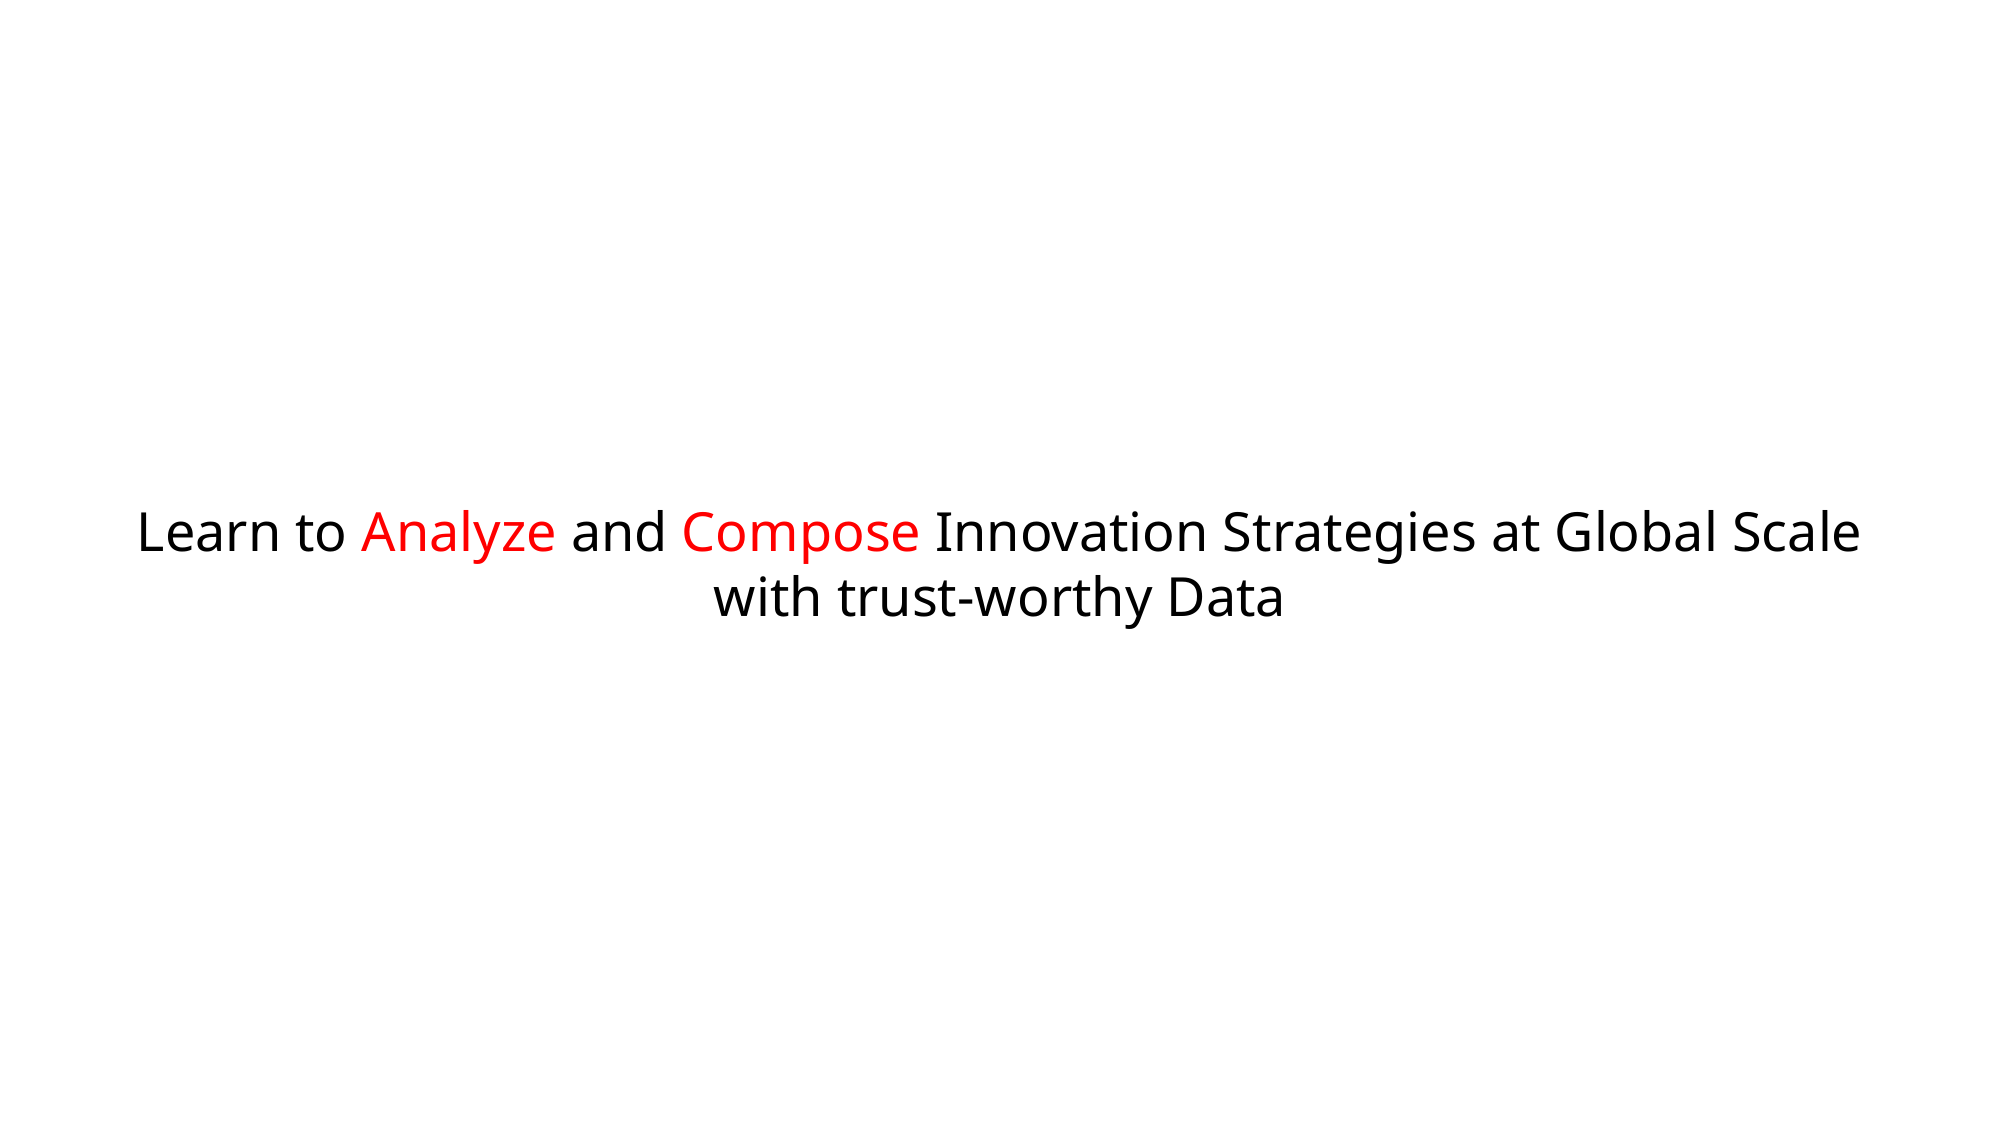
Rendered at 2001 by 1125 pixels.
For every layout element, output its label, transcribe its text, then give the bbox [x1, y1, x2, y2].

title Learn to Analyze and Compose Innovation Strategies at Global Scale with trust-worthy Data [99, 468, 1900, 657]
